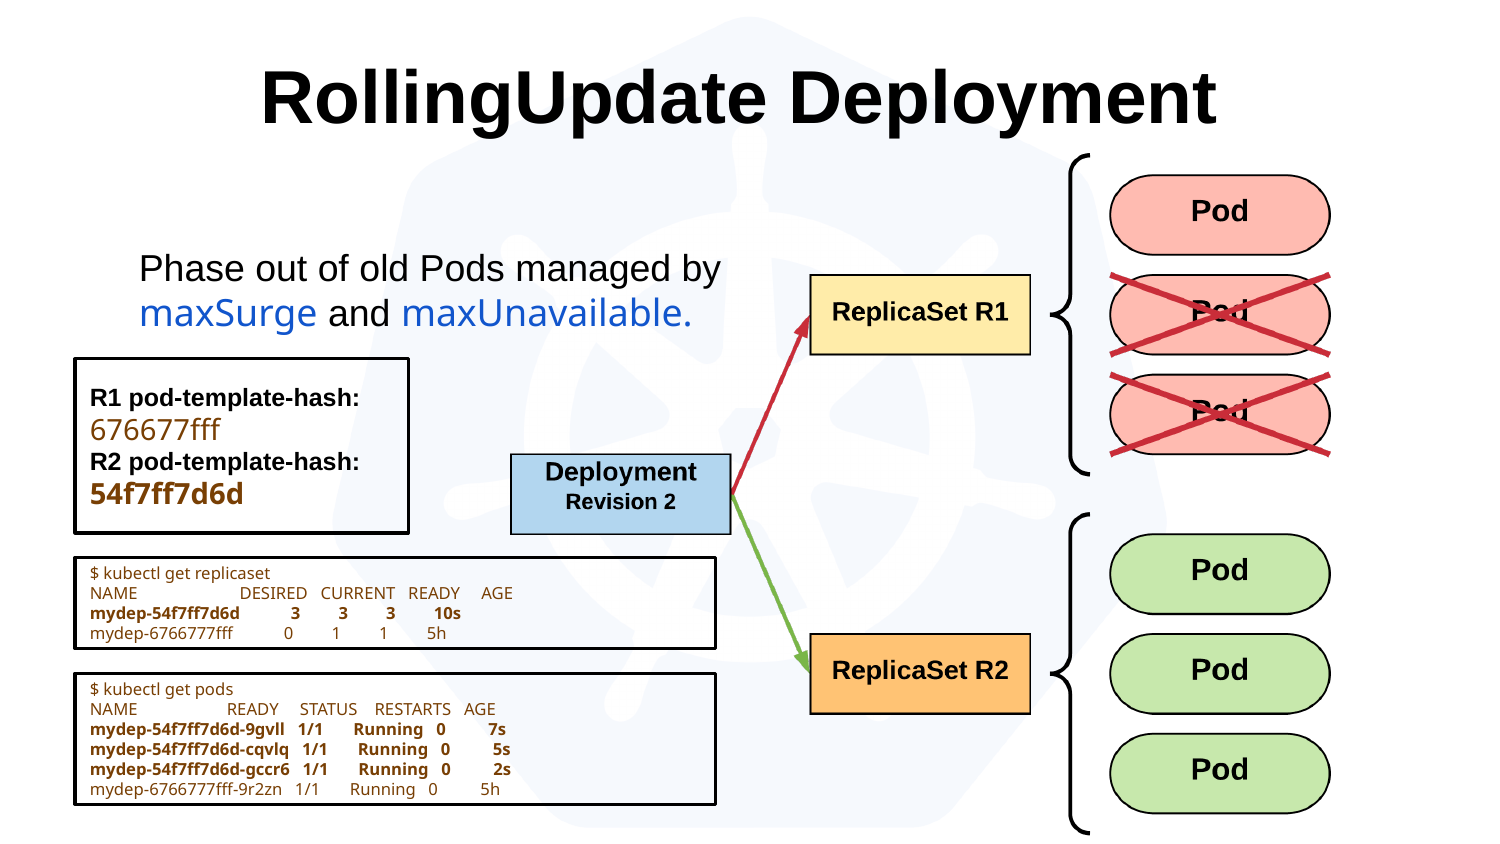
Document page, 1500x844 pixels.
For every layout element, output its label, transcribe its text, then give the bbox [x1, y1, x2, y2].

text_box RollingUpdate Deployment [75, 33, 1425, 175]
text_box R1 pod-template-hash: 676677fff R2 pod-template-hash: 54f7ff7d6d [75, 358, 409, 533]
text_box $ kubectl get replicaset NAME DESIRED CURRENT READY AGE mydep-54f7ff7d6d 3 3 3 10s mydep-6766777fff 0 1 1 5h [74, 557, 466, 649]
picture [471, 114, 1370, 844]
text_box $ kubectl get pods NAME READY STATUS RESTARTS AGE mydep-54f7ff7d6d-9gvll 1/1 Running 0 7s mydep-54f7ff7d6d-cqvlq 1/1 Running 0 5s mydep-54f7ff7d6d-gccr6 1/1 Running 0 2s mydep-6766777fff-9r2zn 1/1 Running 0 5h [74, 673, 466, 805]
text_box Phase out of old Pods managed by maxSurge and maxUnavailable. [124, 229, 466, 338]
